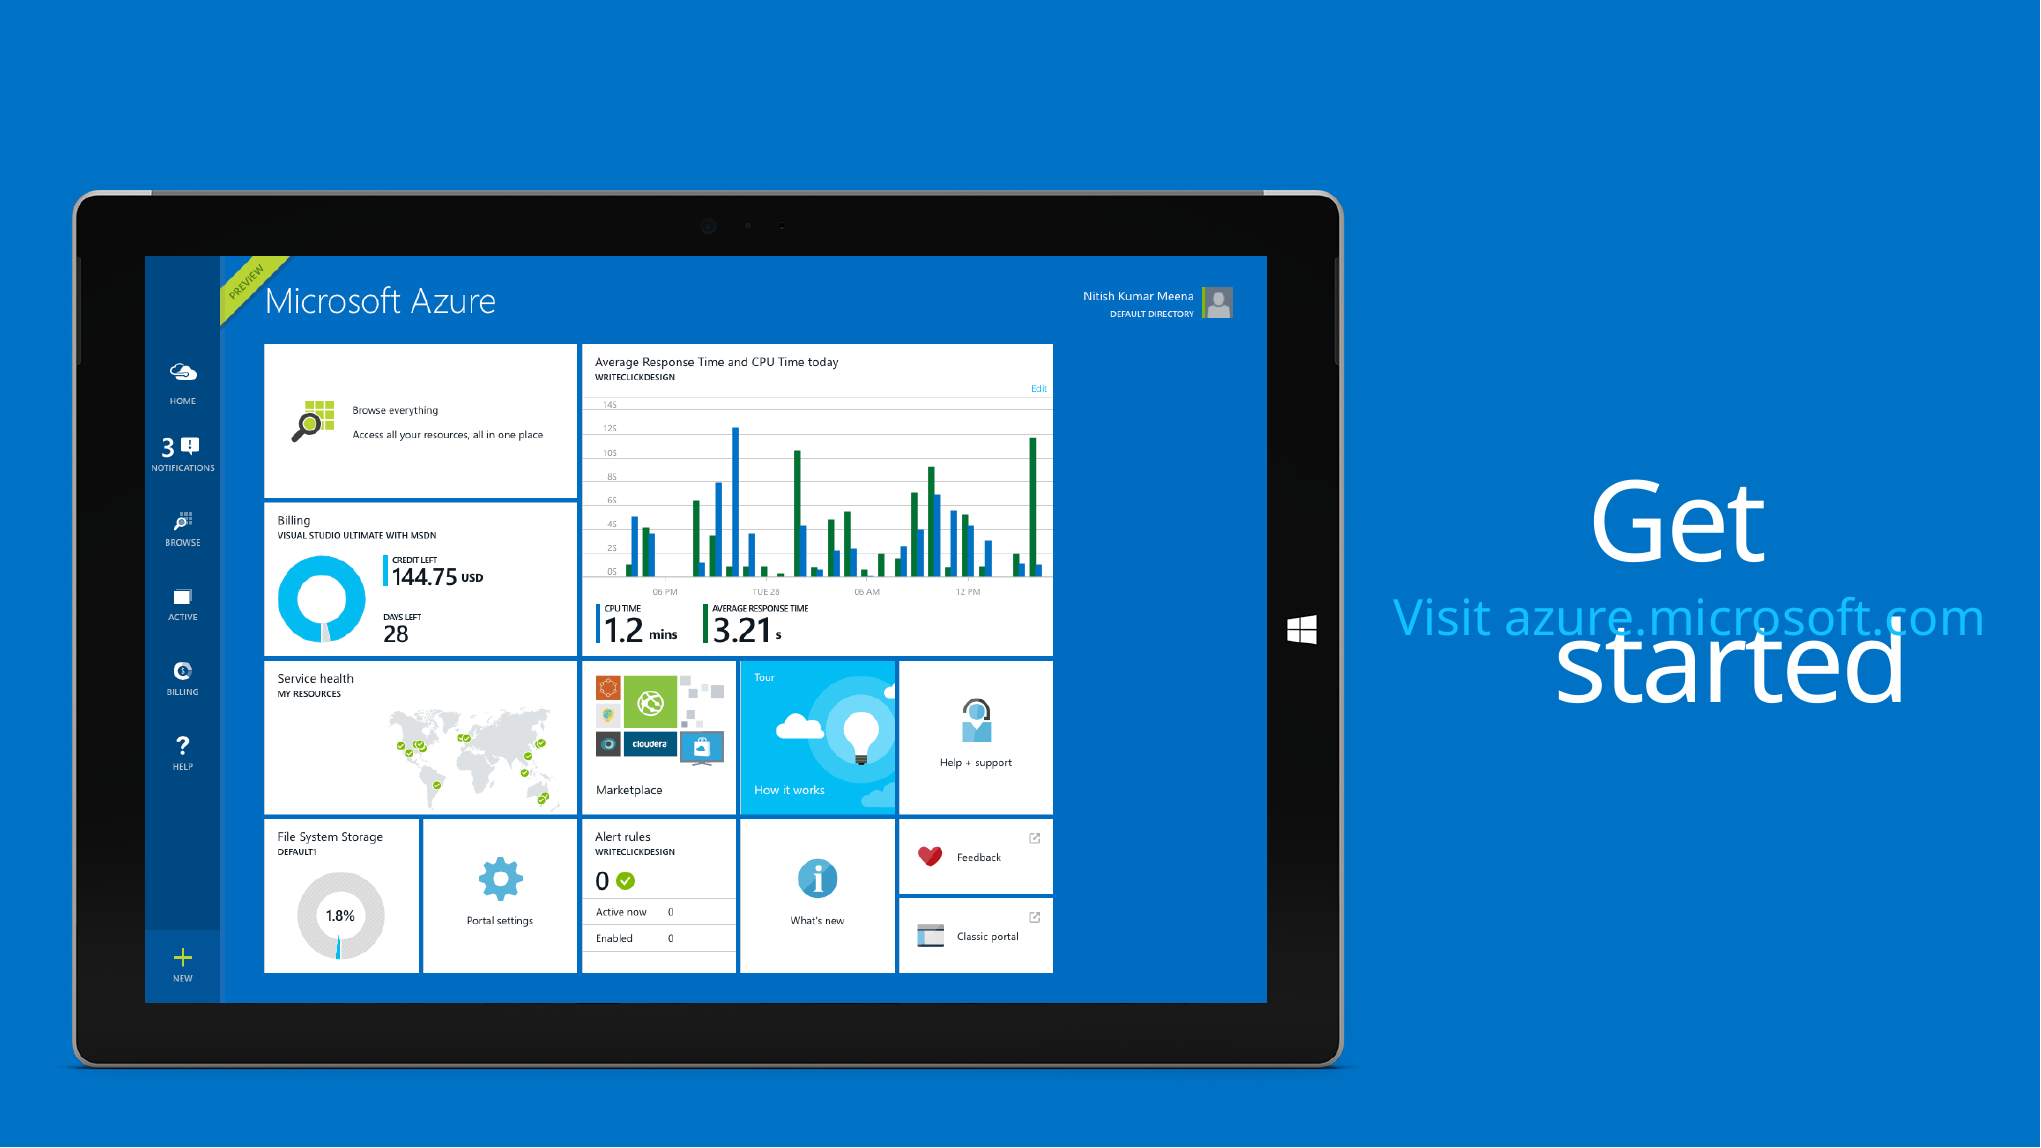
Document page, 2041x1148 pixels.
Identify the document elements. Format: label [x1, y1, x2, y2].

text_box [51, 190, 1374, 1088]
text_box [1364, 417, 2016, 822]
